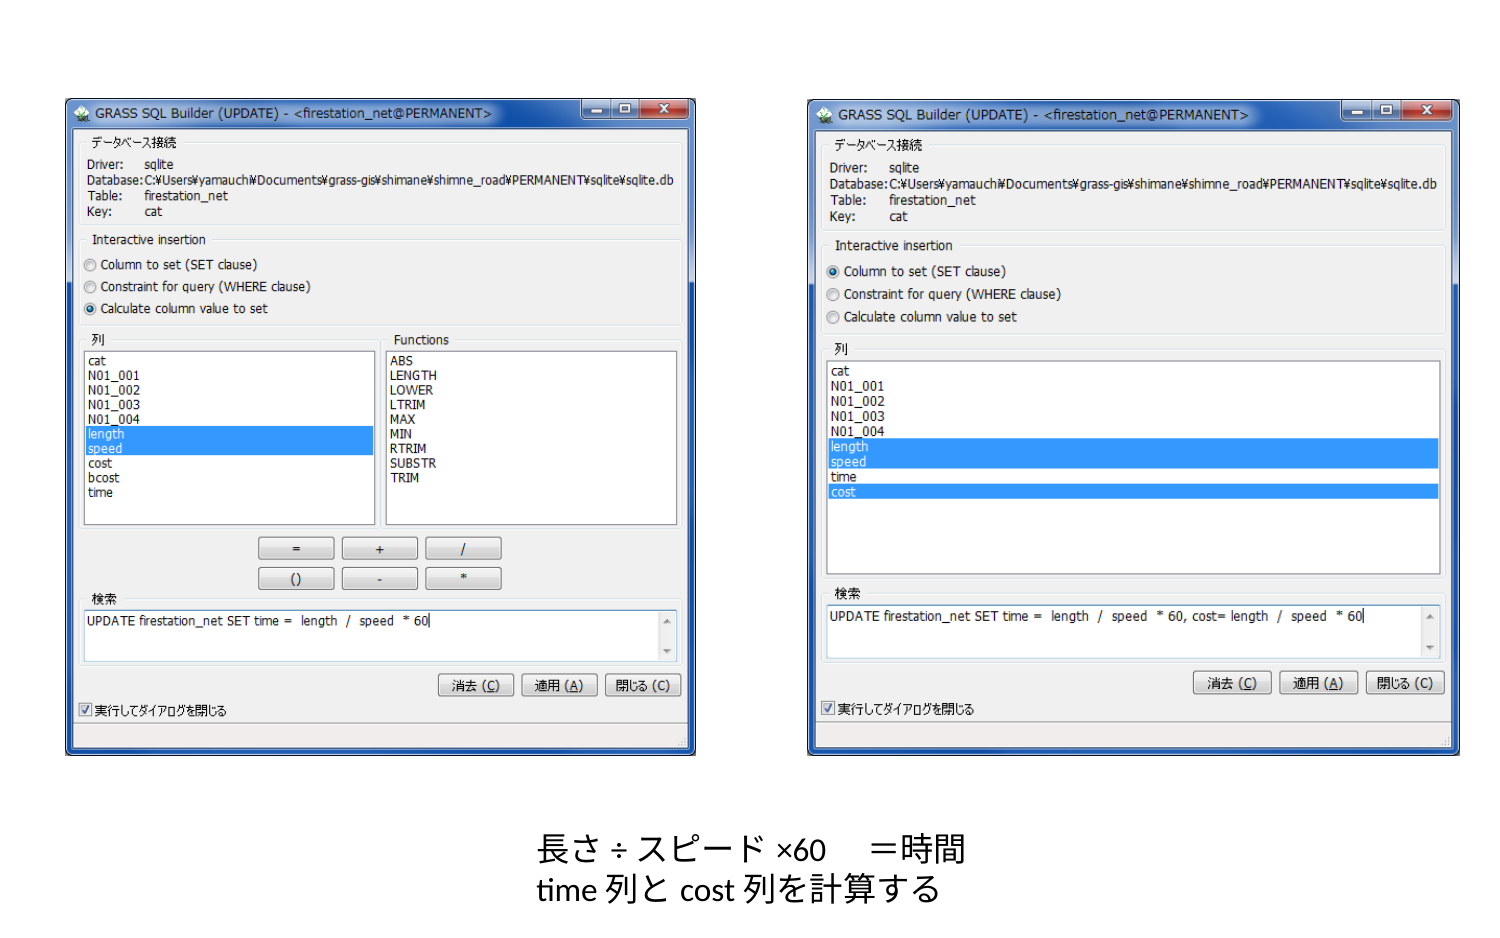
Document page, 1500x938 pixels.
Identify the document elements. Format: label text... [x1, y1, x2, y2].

picture [807, 99, 1460, 756]
picture [65, 98, 696, 756]
text_box 長さ÷スピード×60 ＝時間 time列とcost列を計算する [521, 821, 982, 916]
